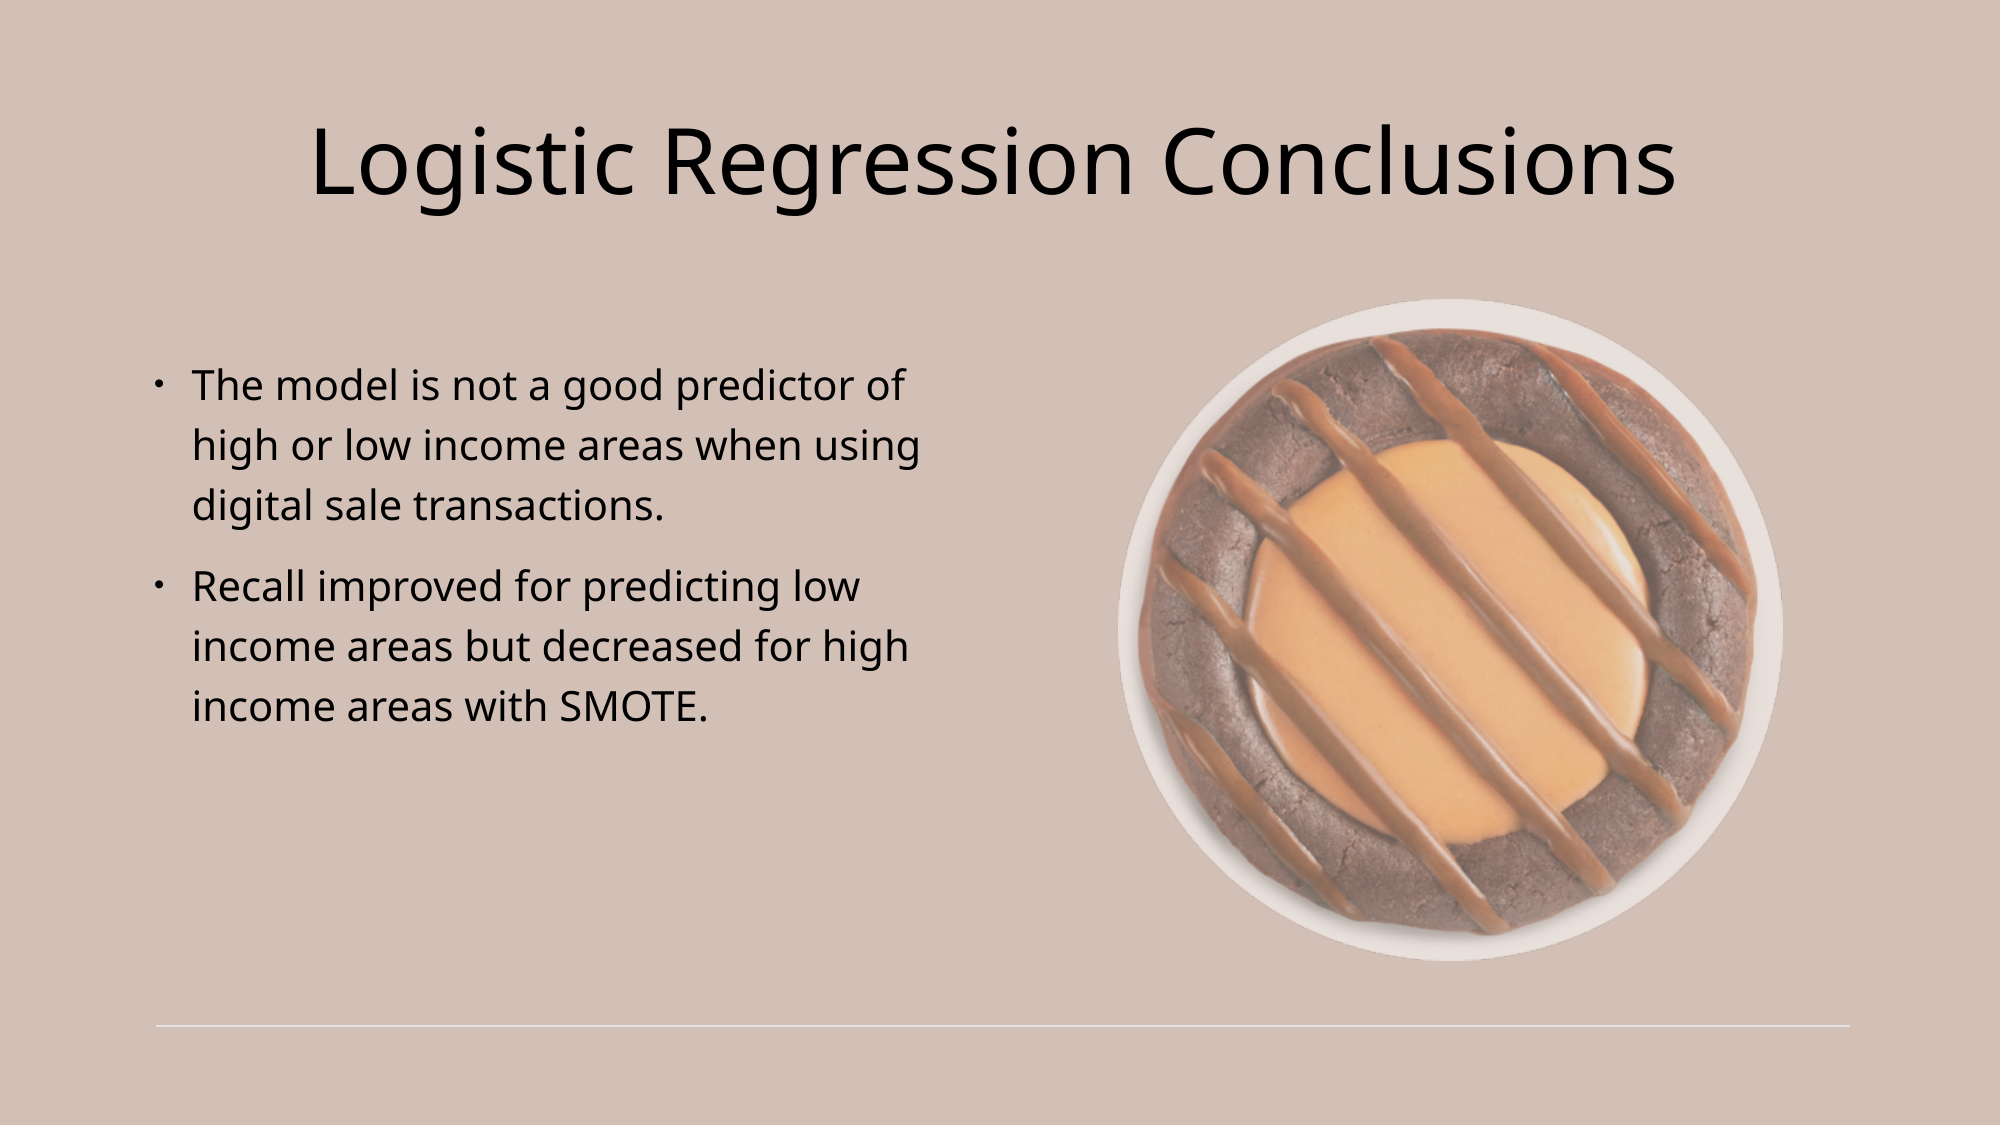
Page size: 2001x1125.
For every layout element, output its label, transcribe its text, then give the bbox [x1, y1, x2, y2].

title Logistic Regression Conclusions [139, 42, 1850, 221]
picture [1118, 299, 1783, 962]
list The model is not a good predictor of high or low income areas when using digital sale transactions. Recall improved for predicting low income areas but decreased for high income areas with SMOTE. [139, 341, 955, 994]
